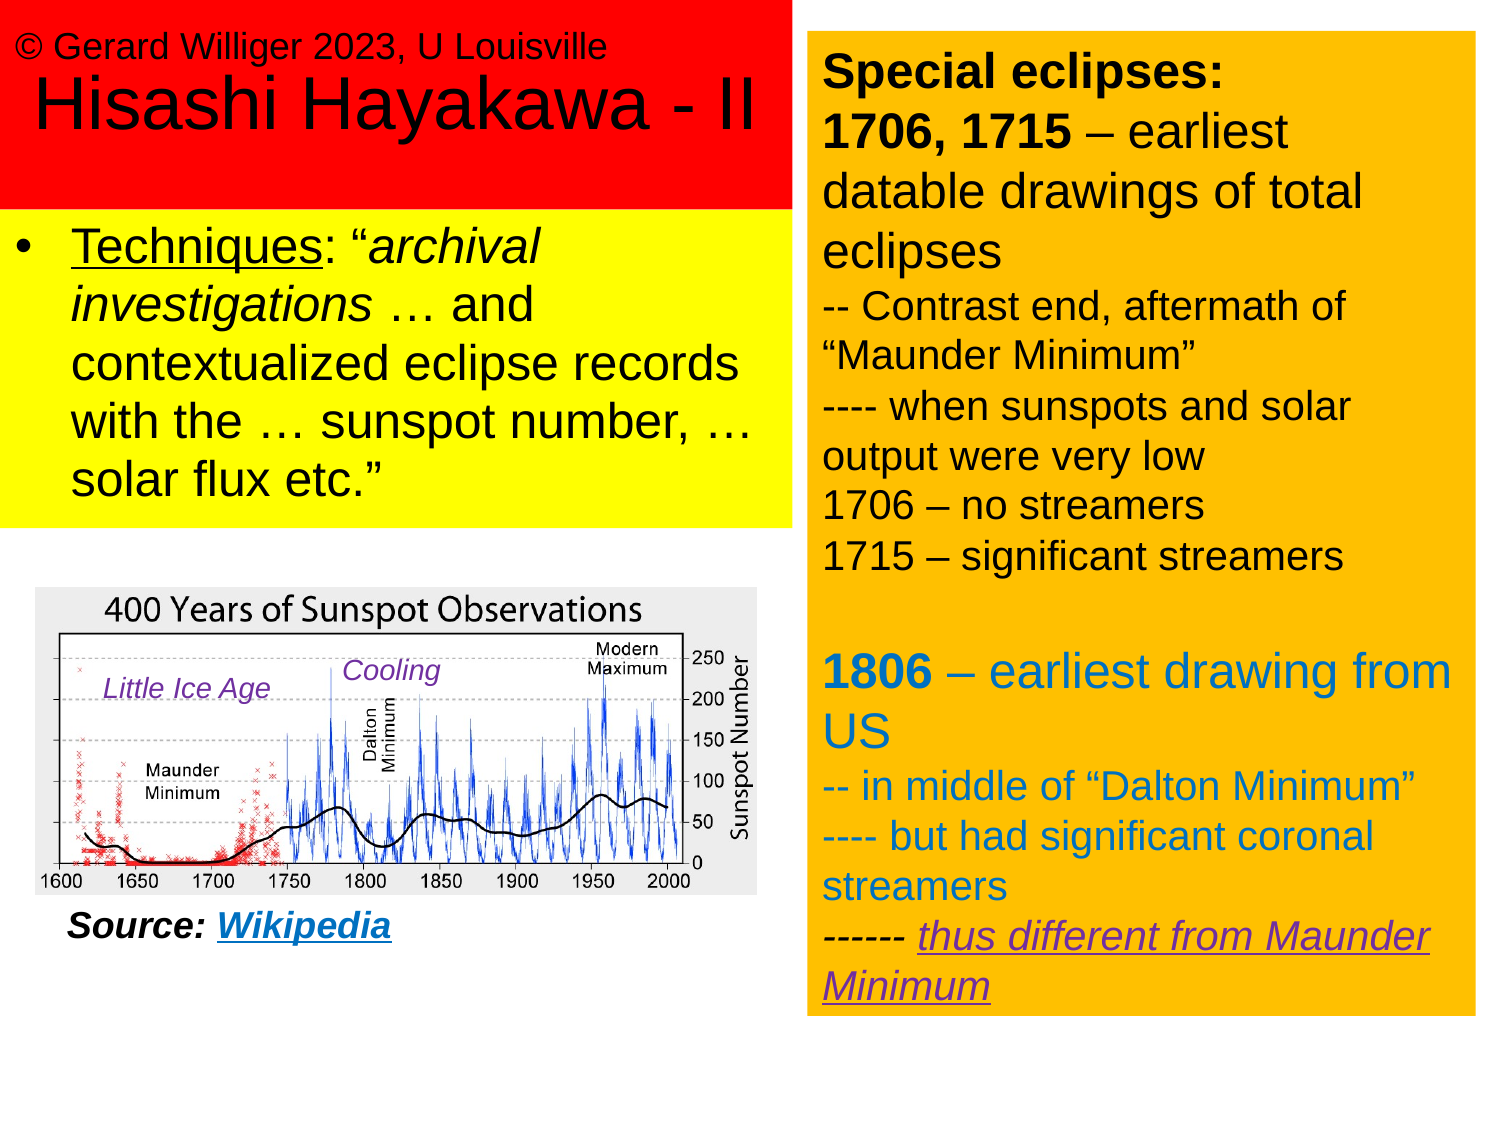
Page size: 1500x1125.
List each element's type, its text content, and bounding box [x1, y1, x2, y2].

text_box Special eclipses: 1706, 1715 – earliest datable drawings of total eclipses -- Contrast end, aftermath of “Maunder Minimum” ---- when sunspots and solar output were very low 1706 – no streamers 1715 – significant streamers 1806 – earliest drawing from US -- in middle of “Dalton Minimum” ---- but had significant coronal streamers ------ thus different from Maunder Minimum [807, 30, 1476, 1016]
text_box Source: Wikipedia [52, 904, 625, 954]
text_box © Gerard Williger 2023, U Louisville [0, 14, 625, 75]
list Techniques: “archival investigations … and contextualized eclipse records with the … sunspot number, … solar flux etc.” [0, 210, 793, 529]
title Hisashi Hayakawa - II [0, 0, 793, 210]
picture [35, 587, 757, 895]
